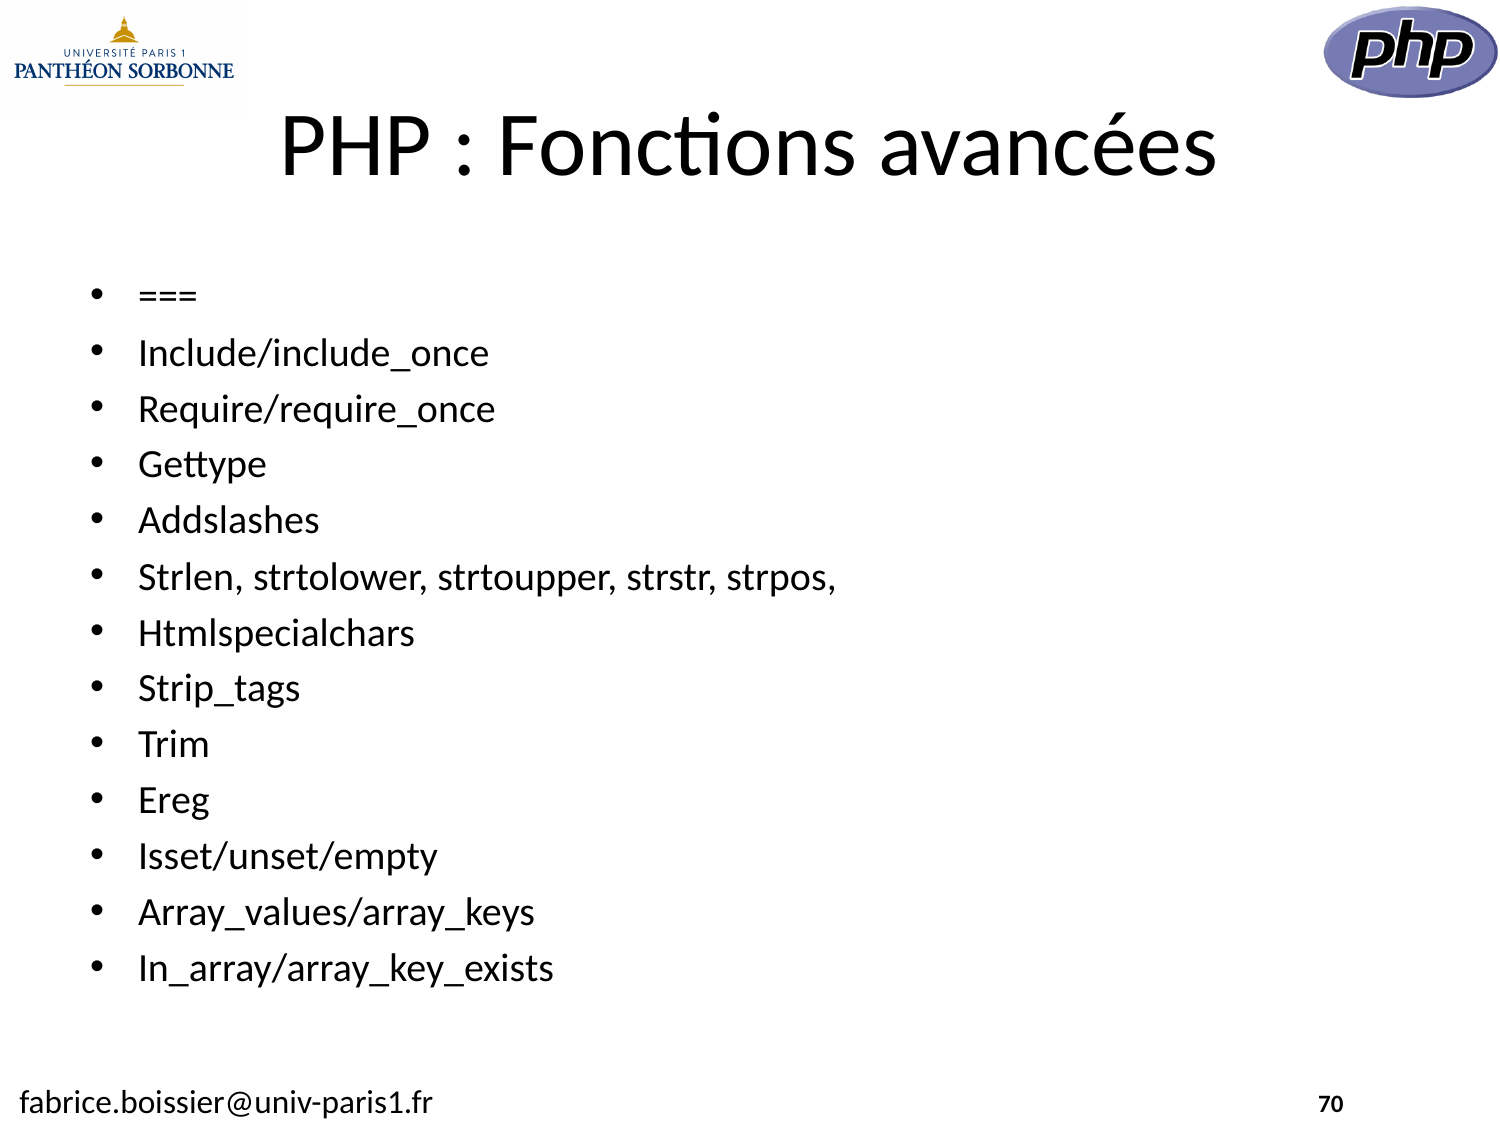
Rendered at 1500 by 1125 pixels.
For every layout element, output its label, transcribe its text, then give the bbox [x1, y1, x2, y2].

list === Include/include_once Require/require_once Gettype Addslashes Strlen, strtolower, strtoupper, strstr, strpos, Htmlspecialchars Strip_tags Trim Ereg Isset/unset/empty Array_values/array_keys In_array/array_key_exists [75, 262, 1425, 1005]
title PHP : Fonctions avancées [75, 45, 1425, 233]
slide_number 70 [1156, 1072, 1500, 1125]
picture [1321, 0, 1500, 119]
picture [0, 2, 248, 114]
